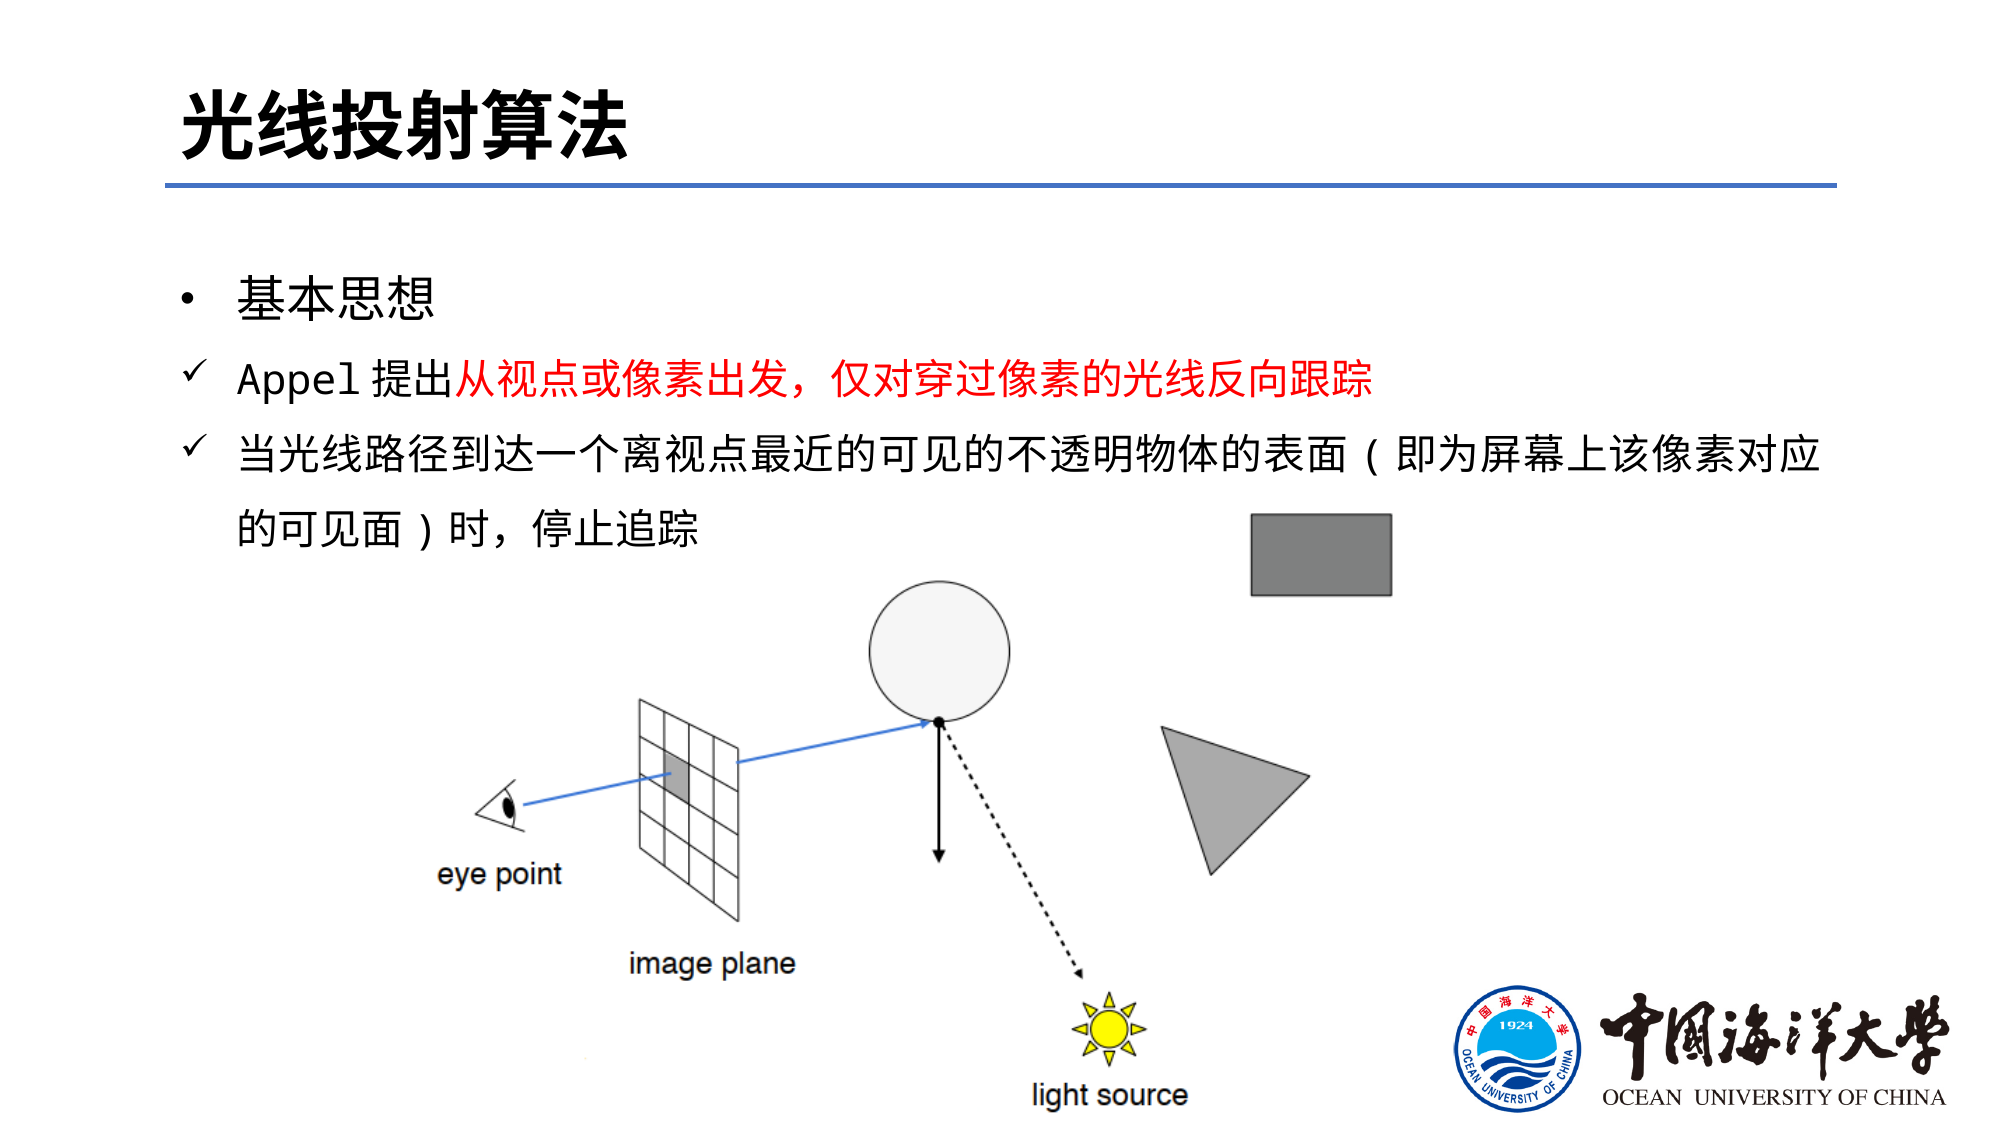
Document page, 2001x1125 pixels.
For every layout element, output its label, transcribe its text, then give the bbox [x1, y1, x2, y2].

picture [435, 487, 2000, 1125]
text_box 基本思想 Appel提出从视点或像素出发，仅对穿过像素的光线反向跟踪 当光线路径到达一个离视点最近的可见的不透明物体的表面(即为屏幕上该像素对应的可见面)时，停止追踪 [165, 230, 1837, 561]
text_box 光线投射算法 [165, 71, 1458, 176]
